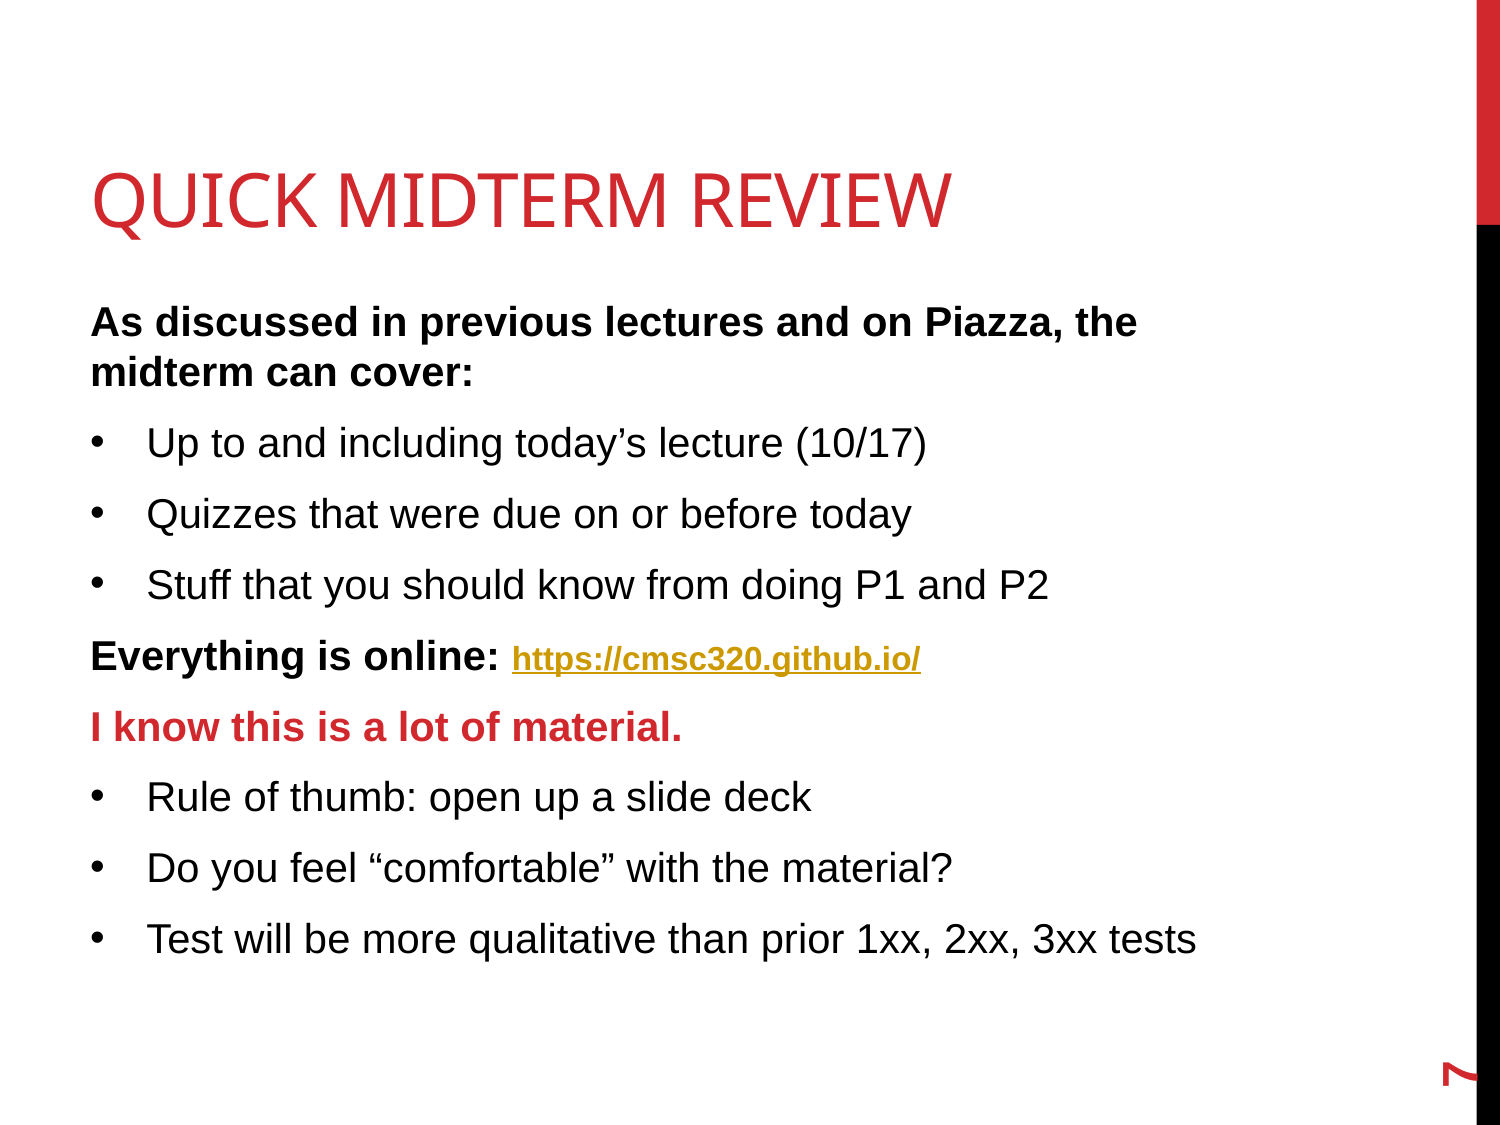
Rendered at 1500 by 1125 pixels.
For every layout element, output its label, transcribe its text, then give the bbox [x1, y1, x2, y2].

title Quick midterm review [75, 25, 1325, 250]
slide_number 7 [1427, 887, 1488, 1104]
list As discussed in previous lectures and on Piazza, the midterm can cover: Up to and including today’s lecture (10/17) Quizzes that were due on or before today Stuff that you should know from doing P1 and P2 Everything is online: https://cmsc320.github.io/ I know this is a lot of material. Rule of thumb: open up a slide deck Do you feel “comfortable” with the material? Test will be more qualitative than prior 1xx, 2xx, 3xx tests [75, 287, 1325, 1005]
